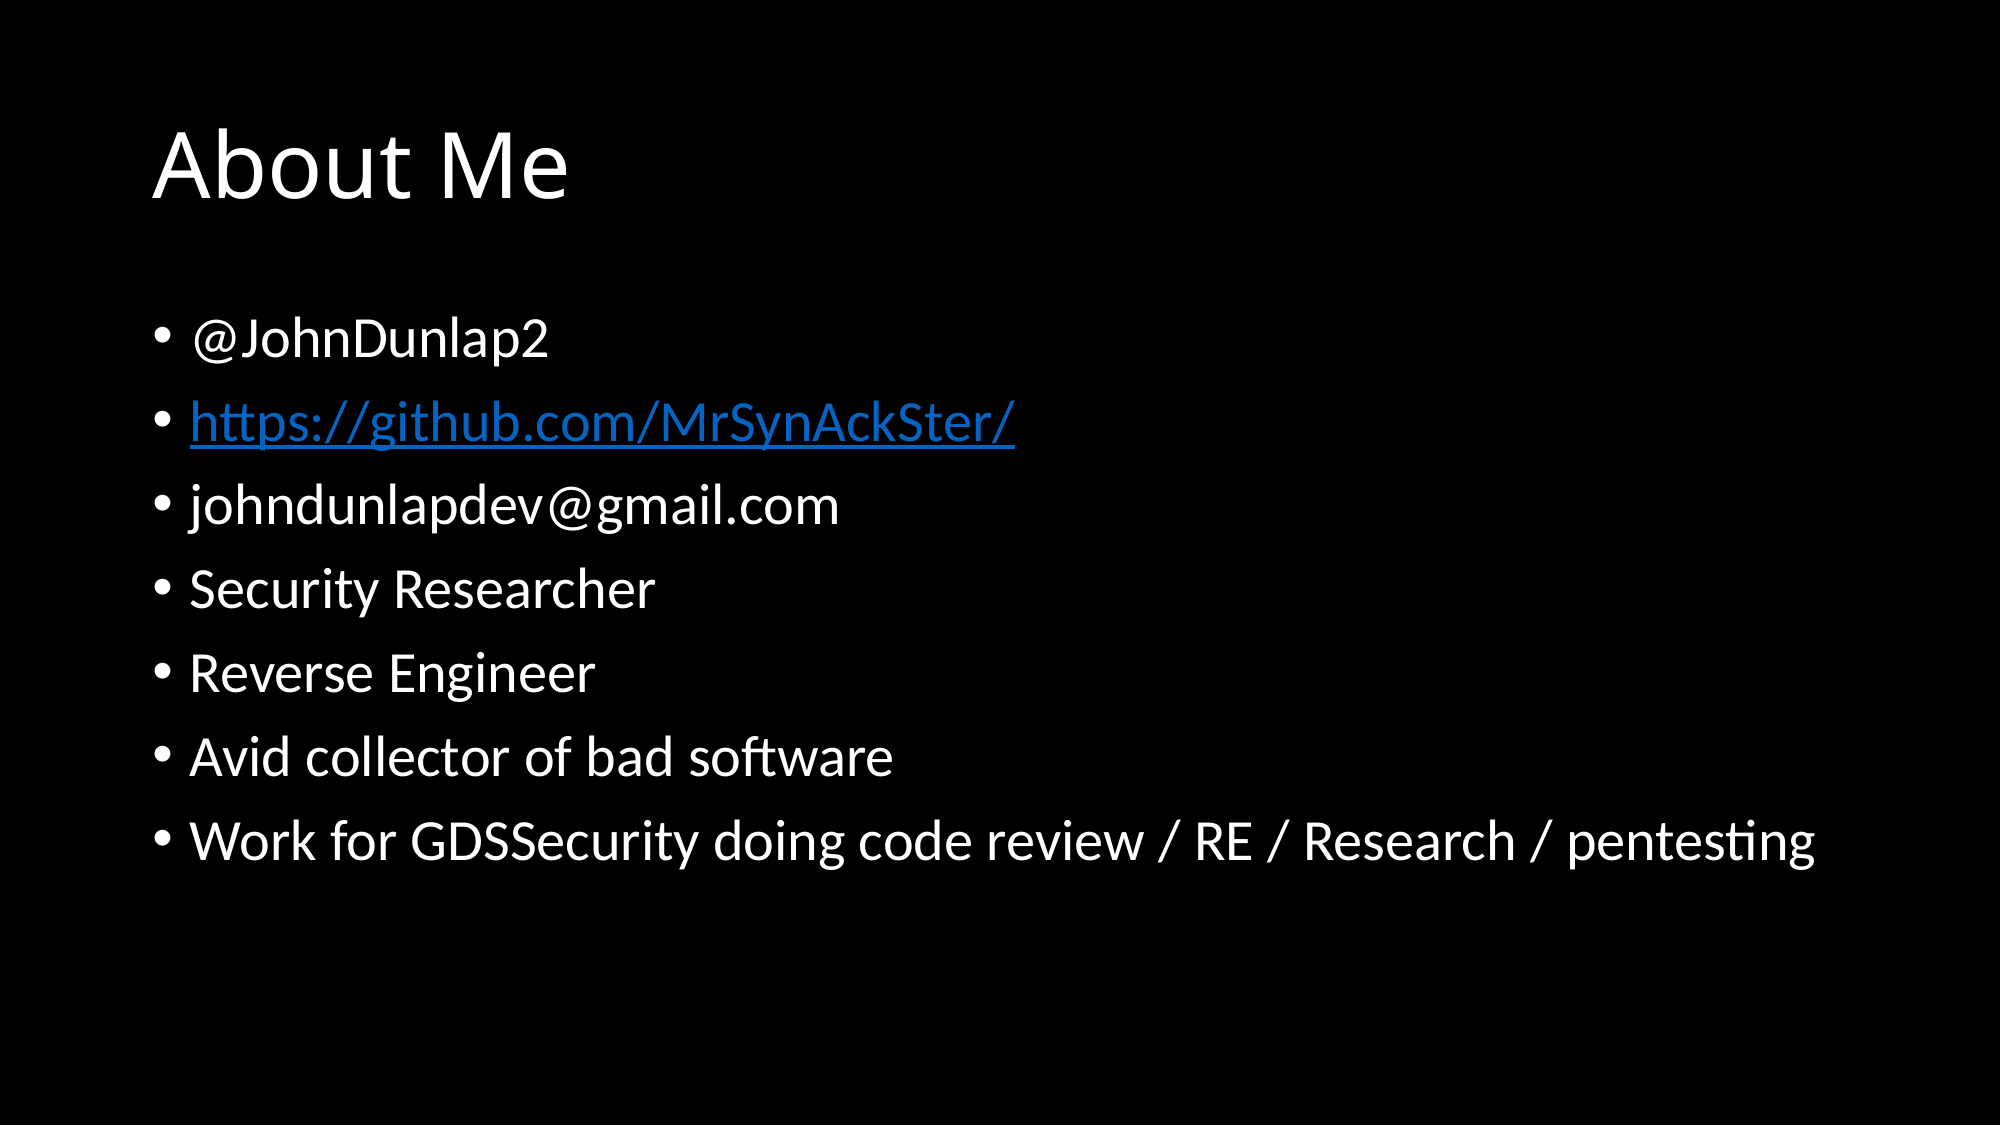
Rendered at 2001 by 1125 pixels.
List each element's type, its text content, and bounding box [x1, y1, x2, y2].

title About Me [137, 59, 1863, 278]
list @JohnDunlap2 https://github.com/MrSynAckSter/ johndunlapdev@gmail.com Security Researcher Reverse Engineer Avid collector of bad software Work for GDSSecurity doing code review / RE / Research / pentesting [137, 299, 1863, 1014]
